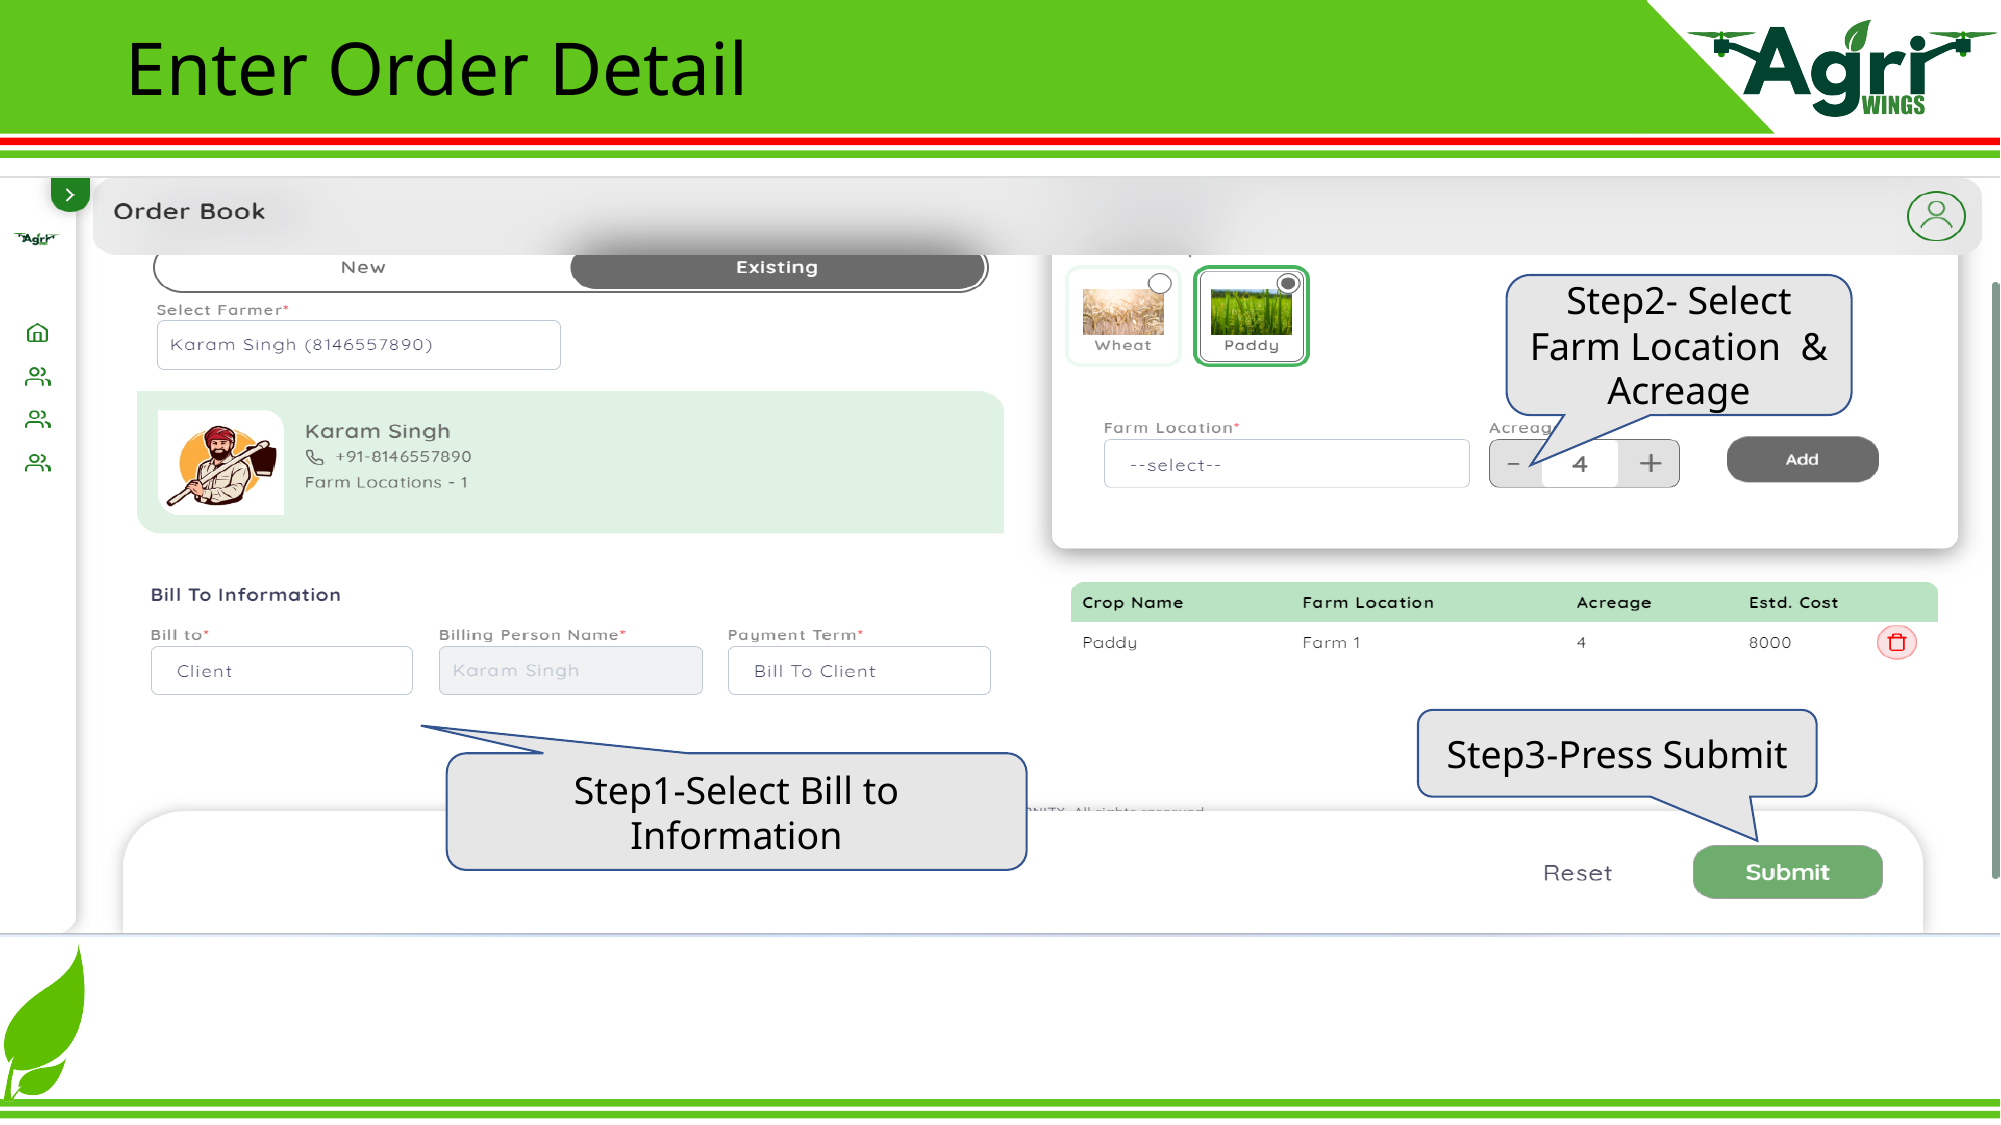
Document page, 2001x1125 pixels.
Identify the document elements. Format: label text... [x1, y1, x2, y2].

picture [0, 168, 2000, 1125]
title Enter Order Detail [111, 24, 1522, 115]
picture [1665, 8, 2001, 126]
